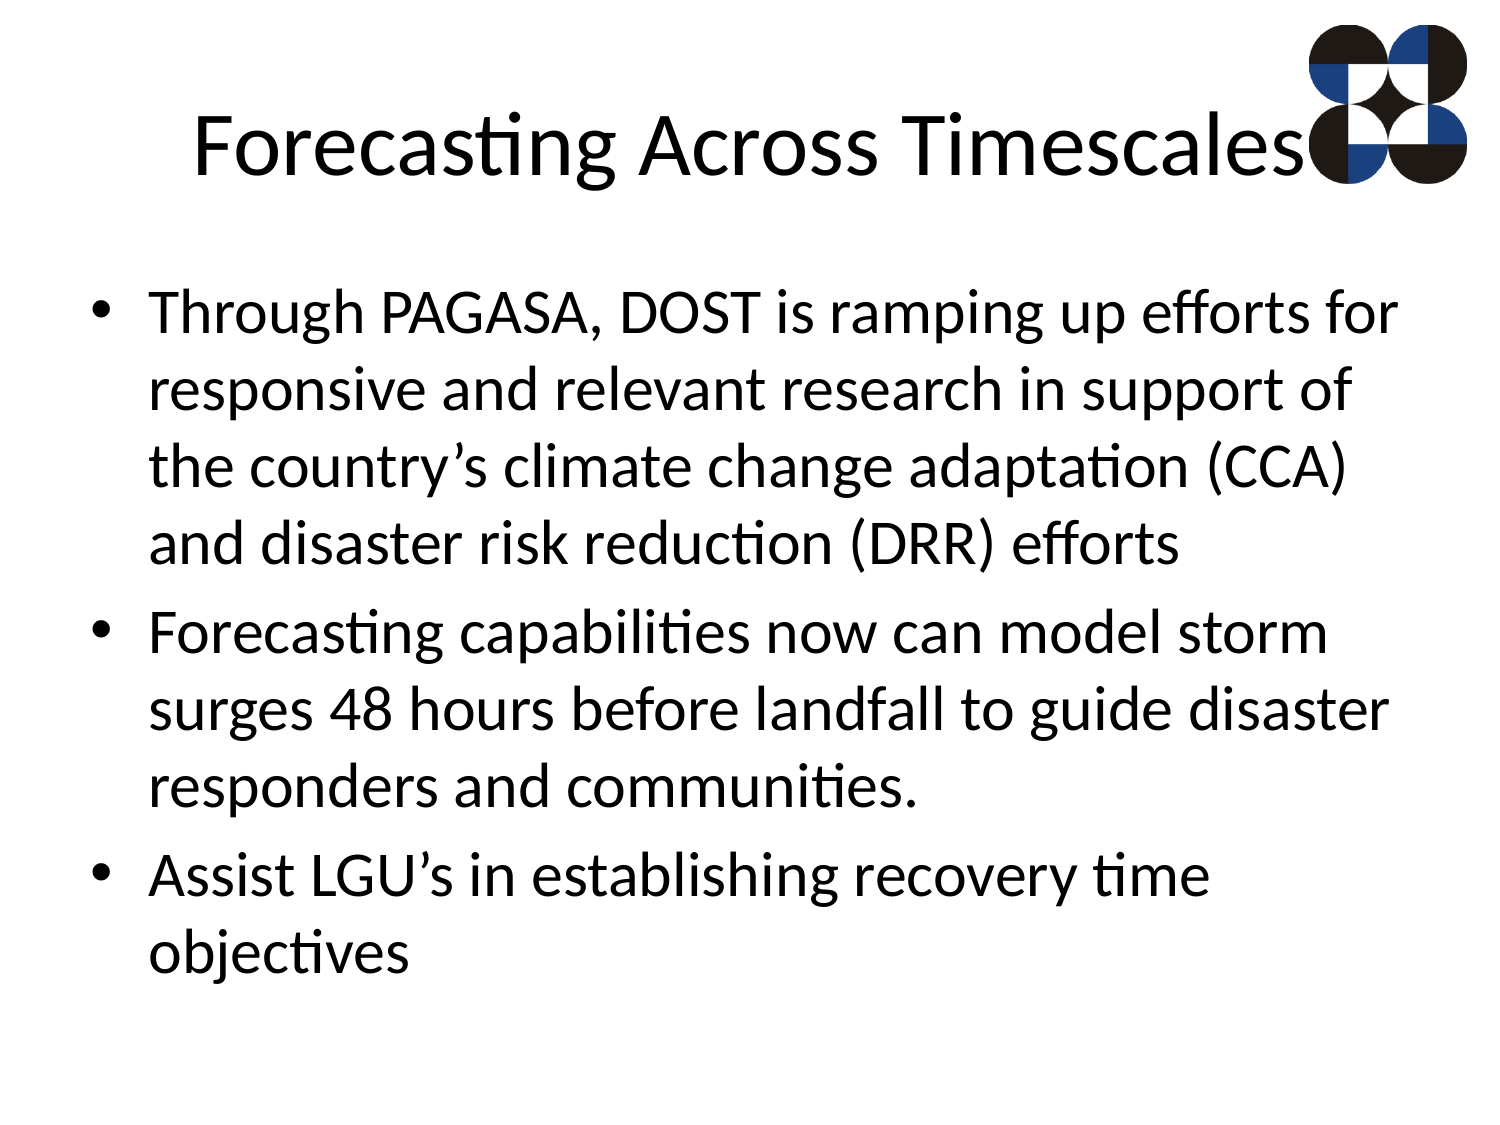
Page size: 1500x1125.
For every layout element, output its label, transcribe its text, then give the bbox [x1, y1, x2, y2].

picture [1307, 24, 1468, 184]
title Forecasting Across Timescales [75, 45, 1425, 233]
list Through PAGASA, DOST is ramping up efforts for responsive and relevant research in support of the country’s climate change adaptation (CCA) and disaster risk reduction (DRR) efforts Forecasting capabilities now can model storm surges 48 hours before landfall to guide disaster responders and communities. Assist LGU’s in establishing recovery time objectives [75, 262, 1425, 1005]
